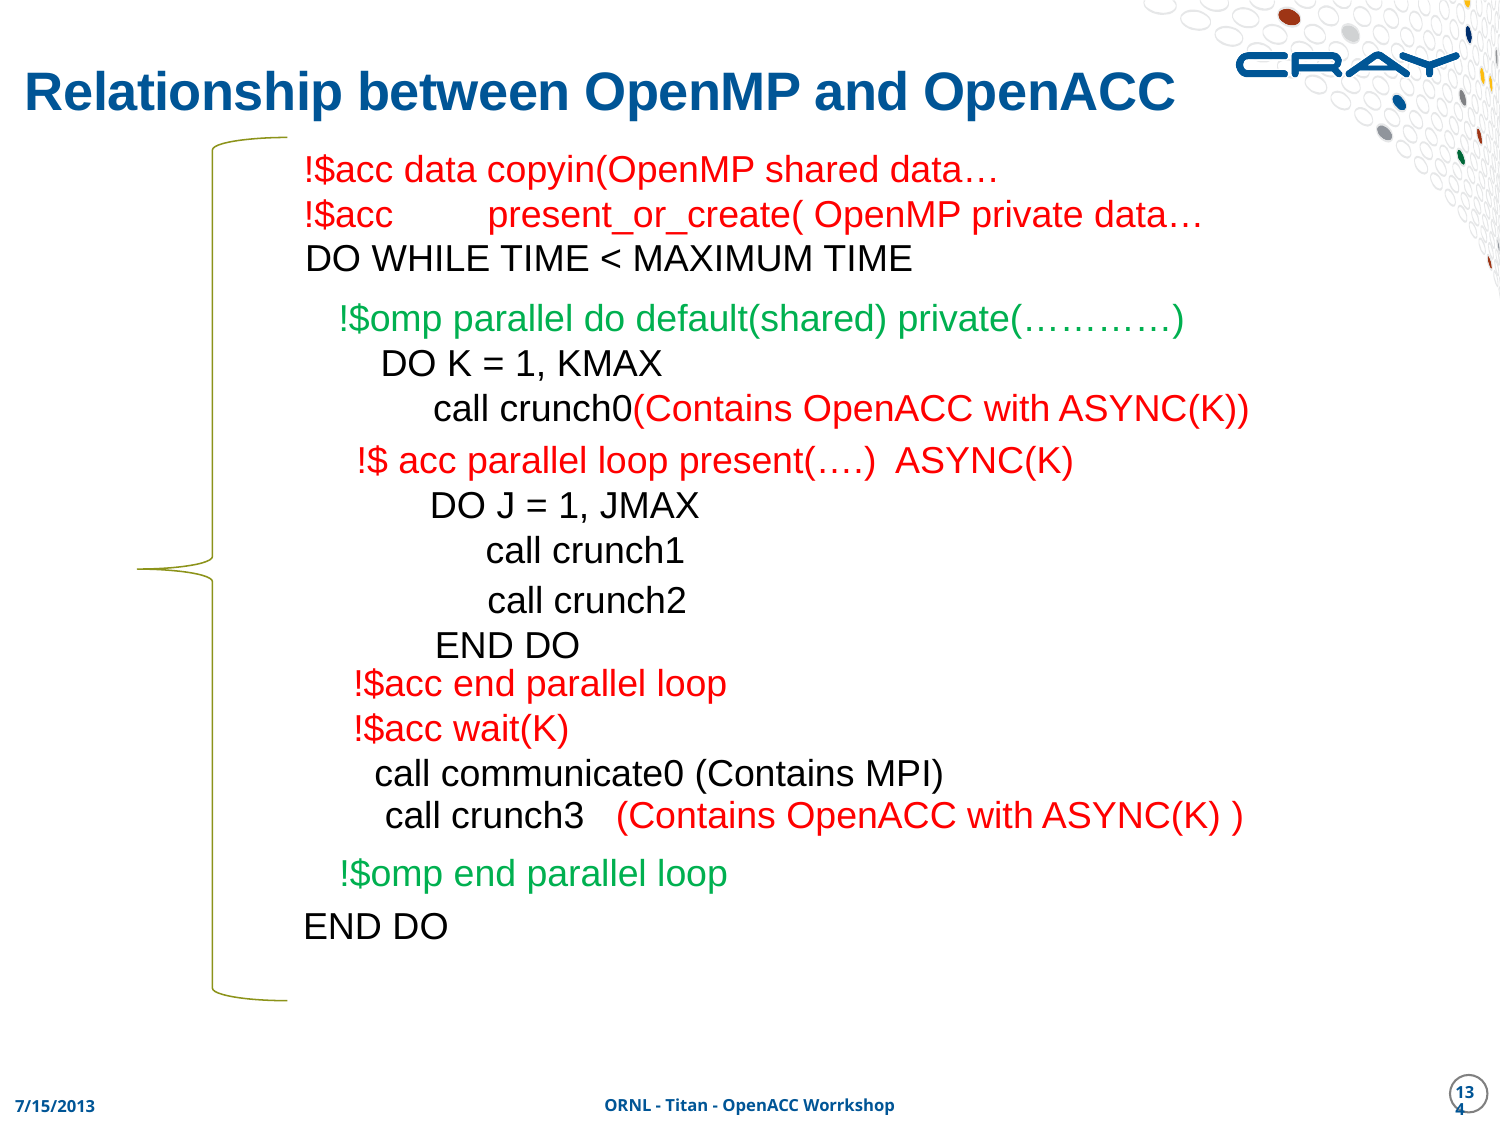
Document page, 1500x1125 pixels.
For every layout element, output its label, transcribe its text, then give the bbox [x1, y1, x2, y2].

text_box !$omp parallel do default(shared) private(…………) DO K = 1, KMAX call crunch0(Contains OpenACC with ASYNC(K)) [323, 287, 1276, 527]
text_box call crunch2 END DO [378, 569, 702, 651]
text_box END DO [288, 894, 464, 1000]
text_box !$ acc parallel loop present(….) ASYNC(K) DO J = 1, JMAX call crunch1 [320, 383, 1090, 579]
text_box !$acc end parallel loop !$acc wait(K) call communicate0 (Contains MPI) [338, 651, 991, 801]
text_box call crunch3 (Contains OpenACC with ASYNC(K) ) [369, 783, 1270, 844]
text_box !$acc data copyin(OpenMP shared data… !$acc present_or_create( OpenMP private data… [289, 137, 1220, 243]
footer ORNL - Titan - OpenACC Worrkshop [512, 1087, 988, 1125]
title Relationship between OpenMP and OpenACC [24, 24, 1225, 163]
text_box !$omp end parallel loop [324, 841, 743, 947]
slide_number 134 [1448, 1073, 1489, 1114]
text_box DO WHILE TIME < MAXIMUM TIME [290, 243, 929, 287]
text_box [136, 136, 288, 1002]
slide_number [0, 1087, 350, 1125]
